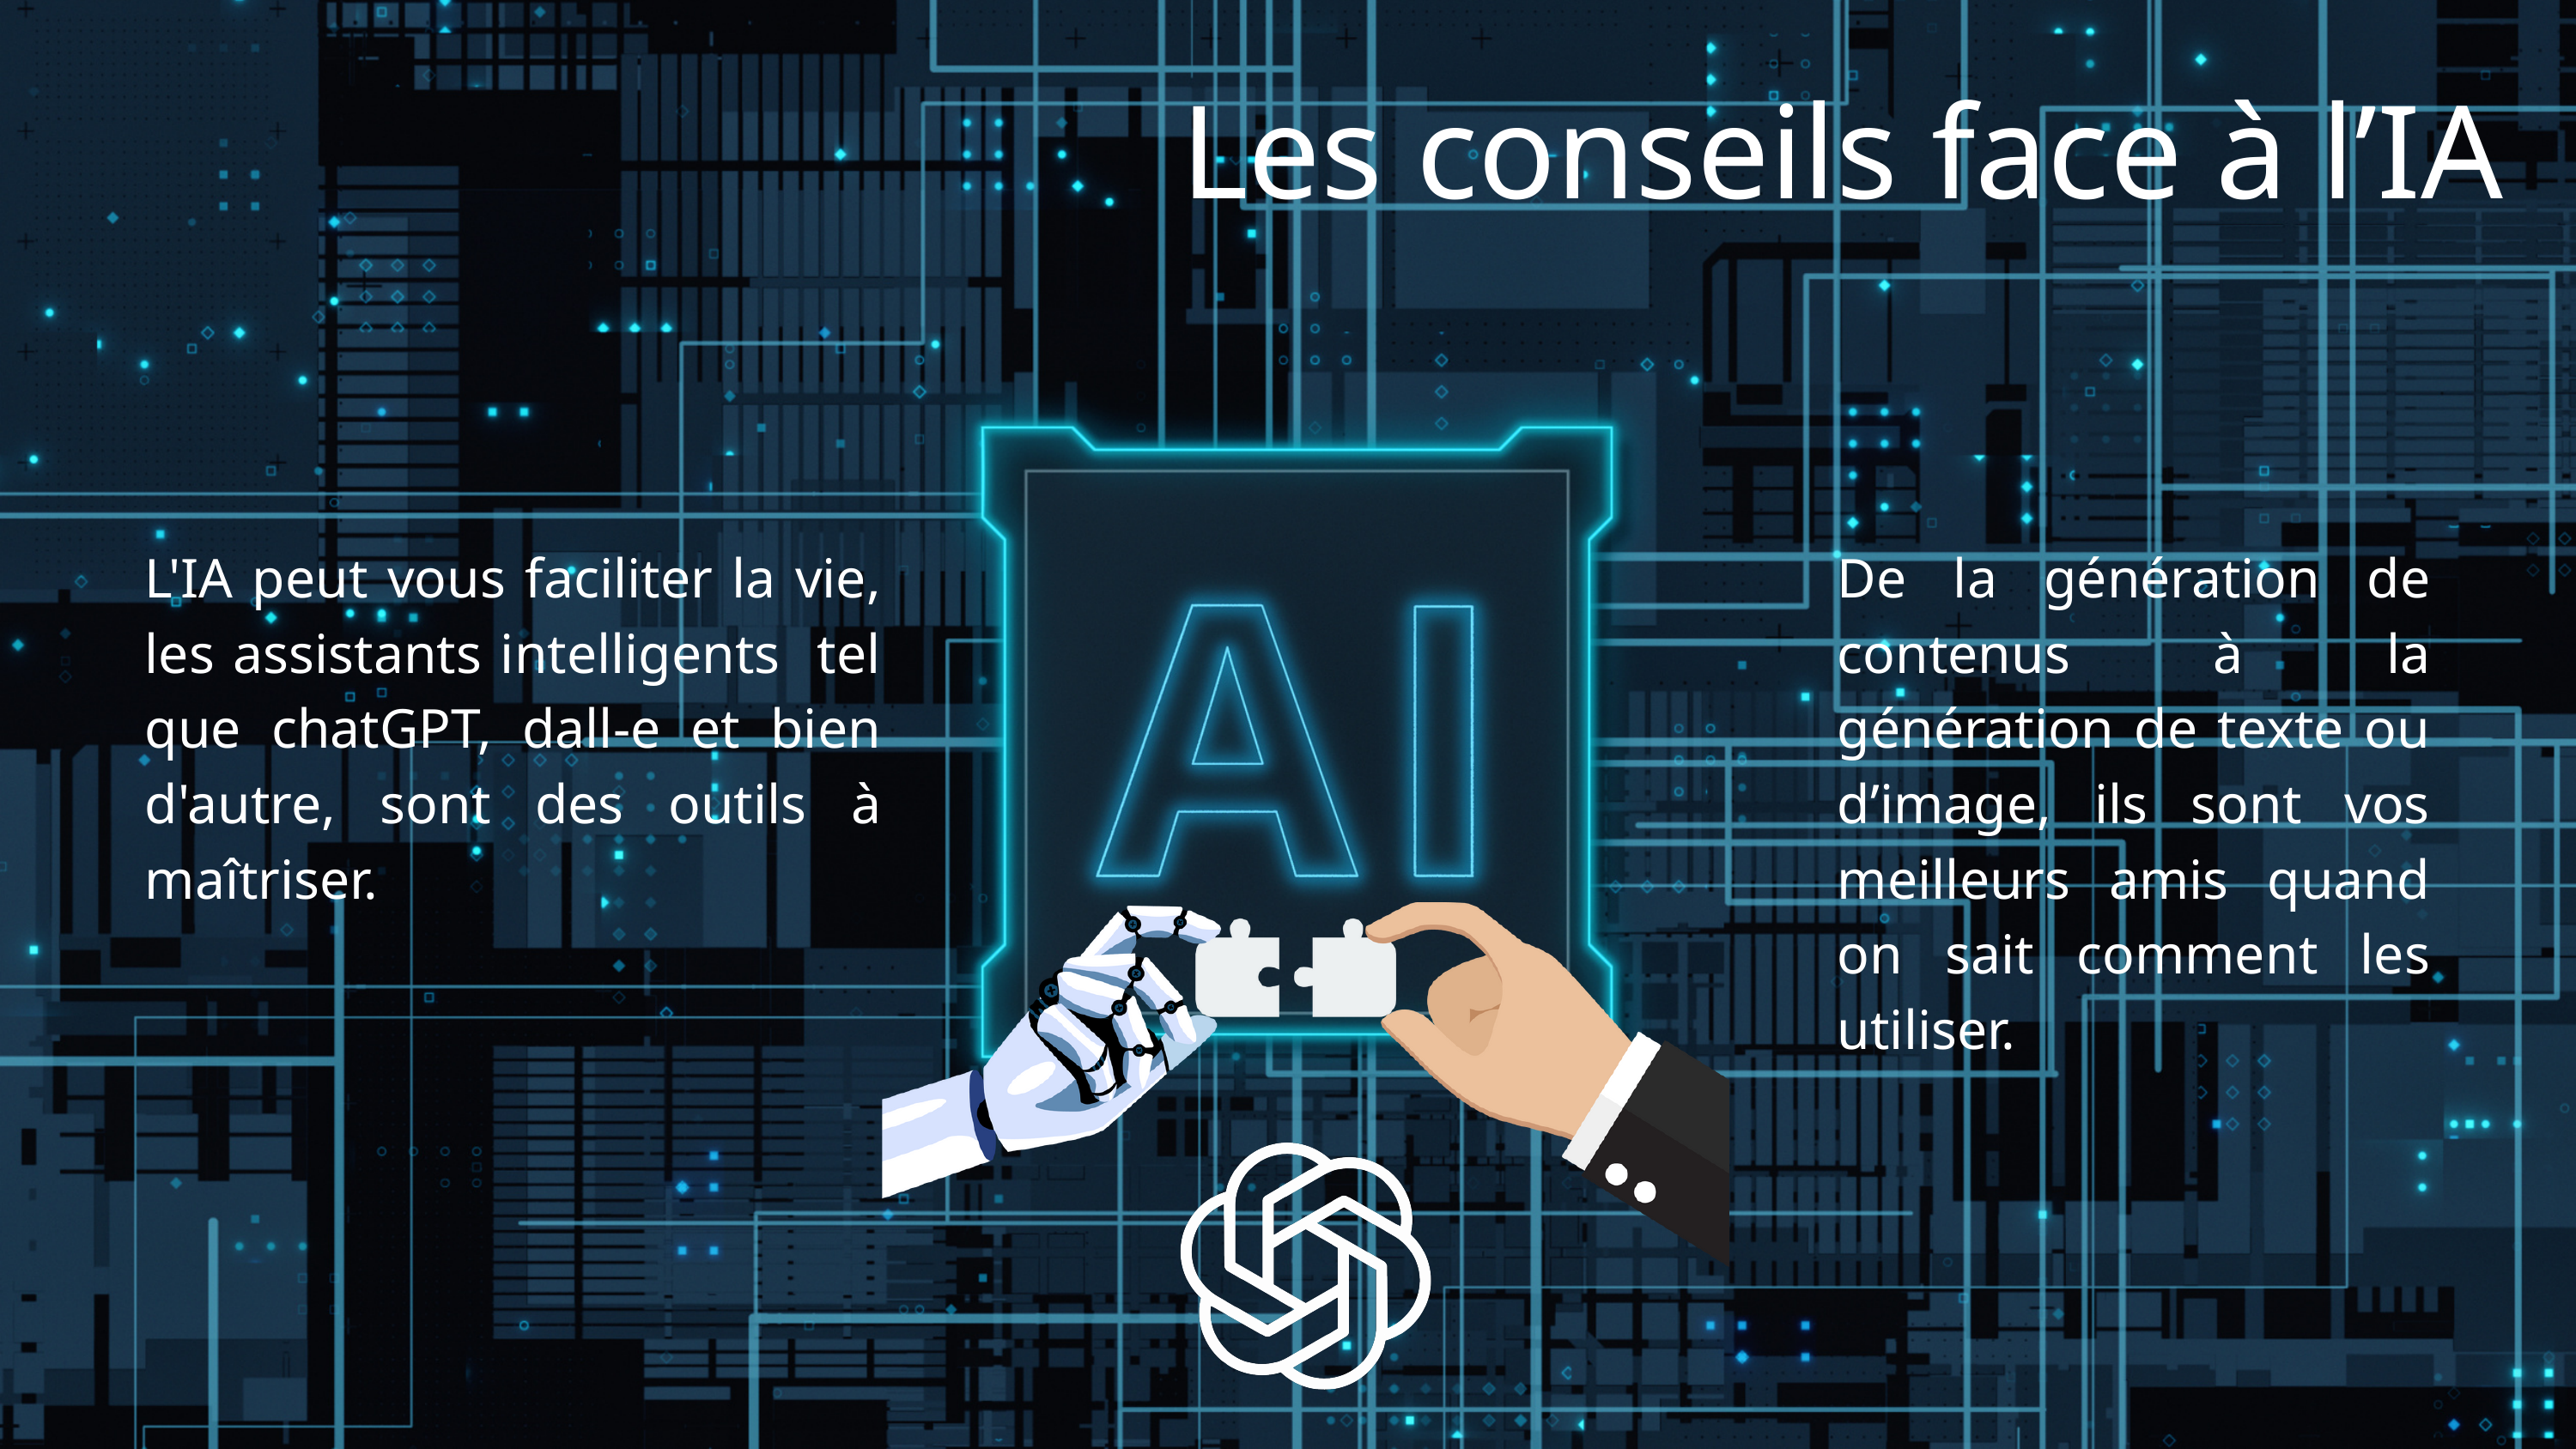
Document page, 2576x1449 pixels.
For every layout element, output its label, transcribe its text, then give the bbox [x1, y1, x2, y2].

text_box Les conseils face à l’IA [41, 79, 2504, 226]
text_box L'IA peut vous faciliter la vie, les assistants intelligents tel que chatGPT, dall-e et bien d'autre, sont des outils à maîtriser. [144, 533, 883, 910]
text_box [0, 0, 2576, 1449]
text_box [1174, 1267, 1437, 1391]
text_box De la génération de contenus à la génération de texte ou d’image, ils sont vos meilleurs amis quand on sait comment les utiliser. [1837, 533, 2432, 1060]
text_box [882, 902, 1729, 1267]
